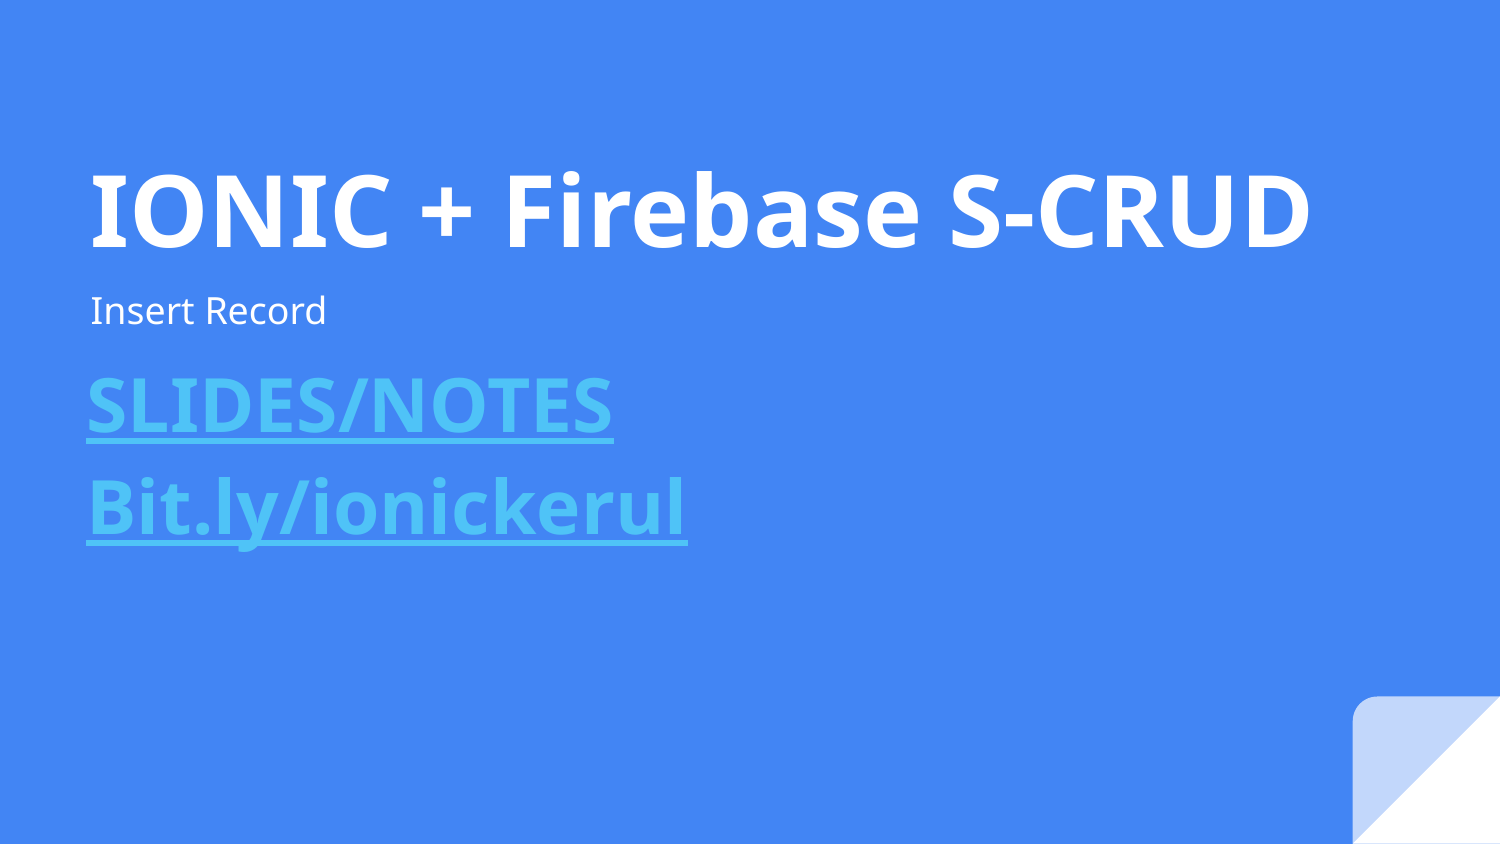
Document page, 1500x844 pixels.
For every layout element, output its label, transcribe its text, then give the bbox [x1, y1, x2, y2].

title IONIC + Firebase S-CRUD [75, 0, 1425, 271]
subtitle Insert Record [75, 271, 1425, 342]
text_box SLIDES/NOTES Bit.ly/ionickerul [71, 342, 1429, 695]
